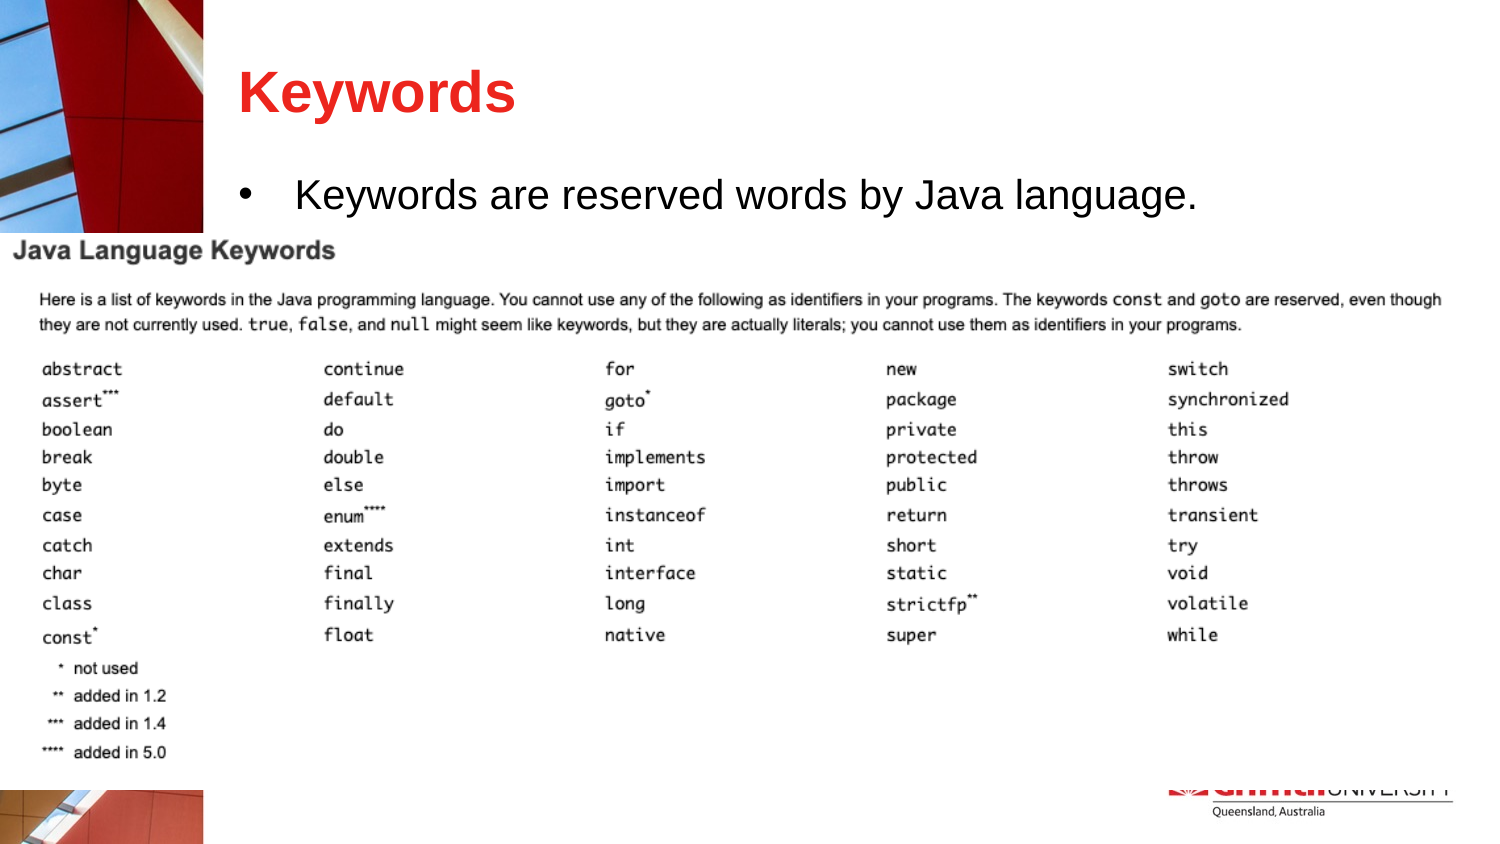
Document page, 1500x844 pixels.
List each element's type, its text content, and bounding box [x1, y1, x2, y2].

title Keywords [238, 54, 1432, 176]
list Keywords are reserved words by Java language. [238, 176, 1432, 231]
picture [0, 0, 1500, 844]
